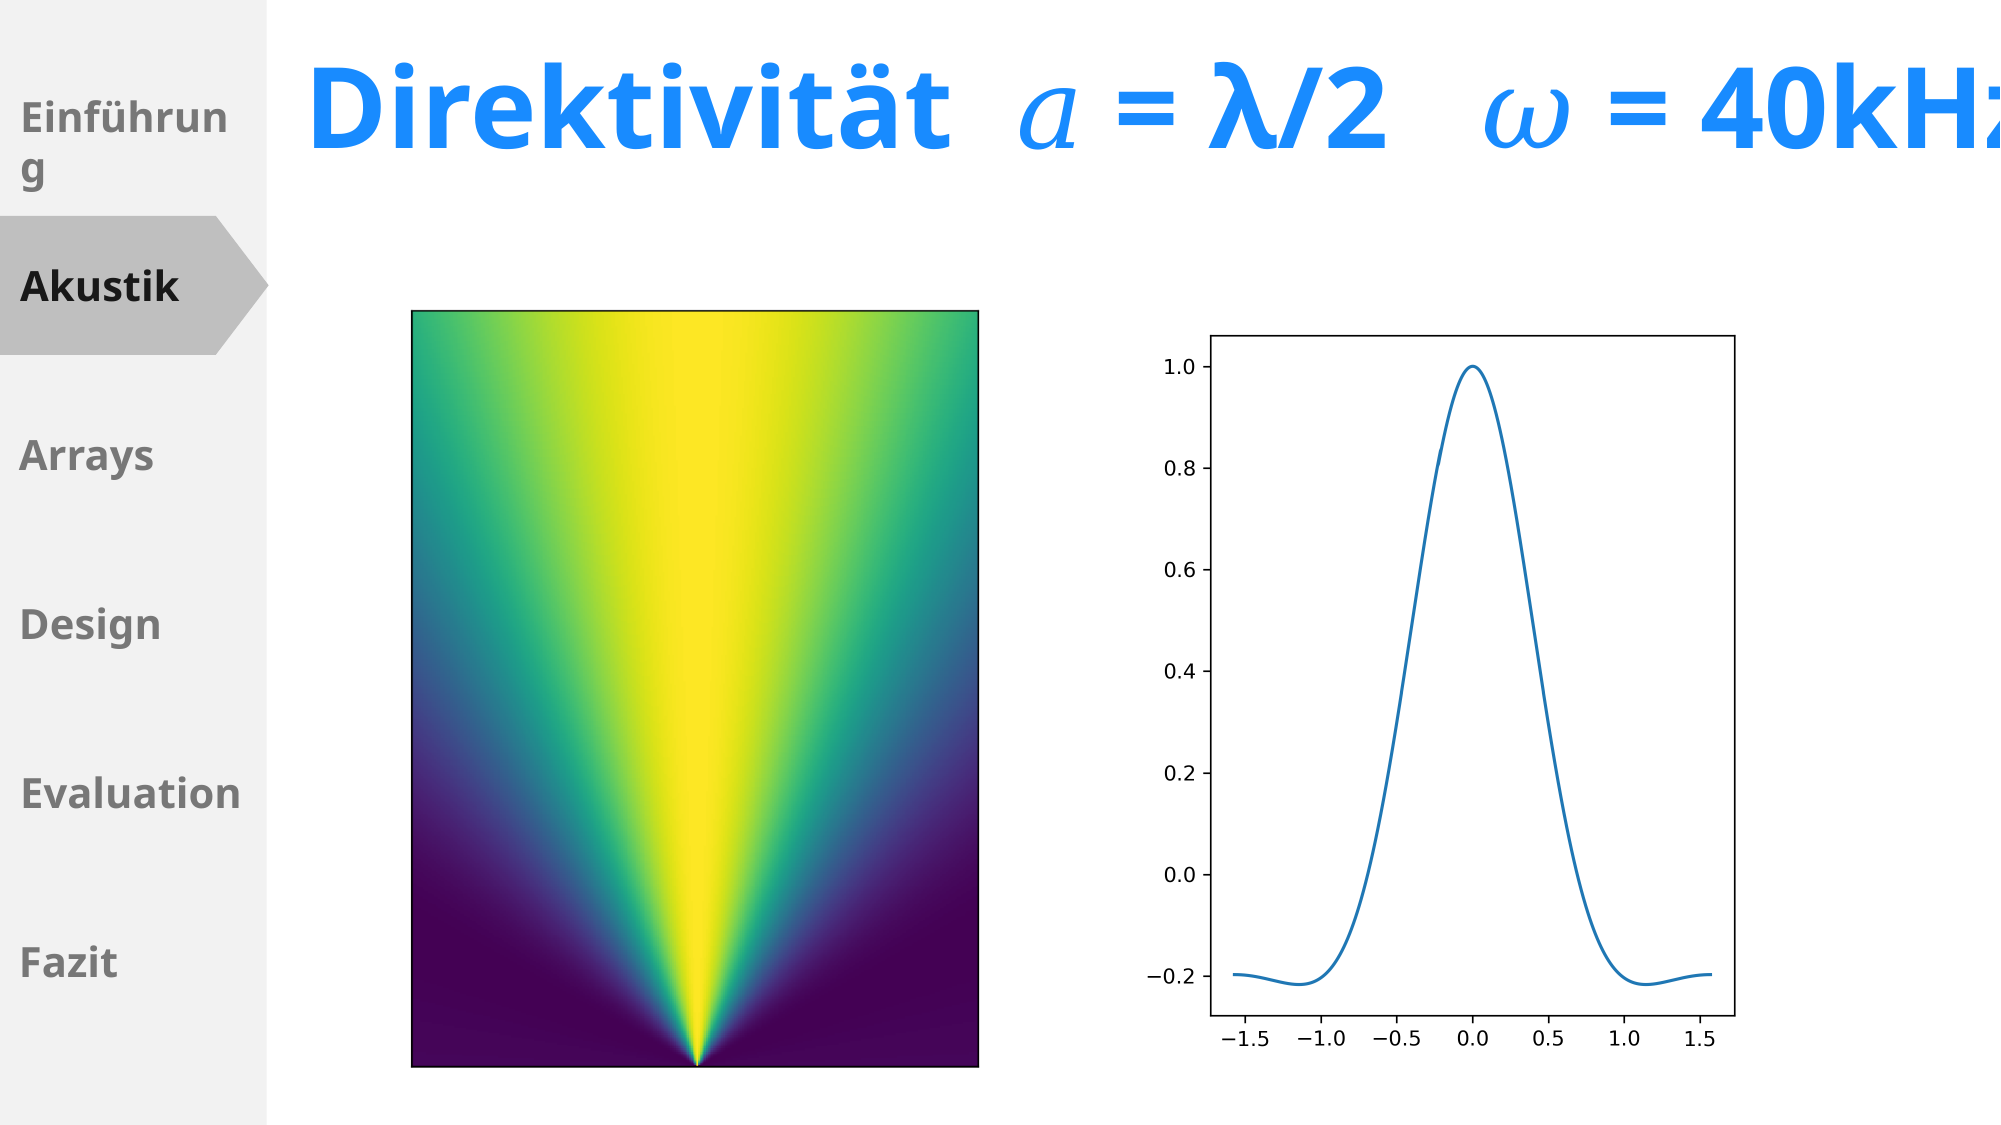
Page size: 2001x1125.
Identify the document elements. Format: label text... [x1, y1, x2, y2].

picture [1130, 319, 1749, 1065]
text_box Direktivität 𝑎 = λ/2 𝜔 = 40kHz [284, 15, 2000, 218]
picture [301, 298, 1095, 1088]
